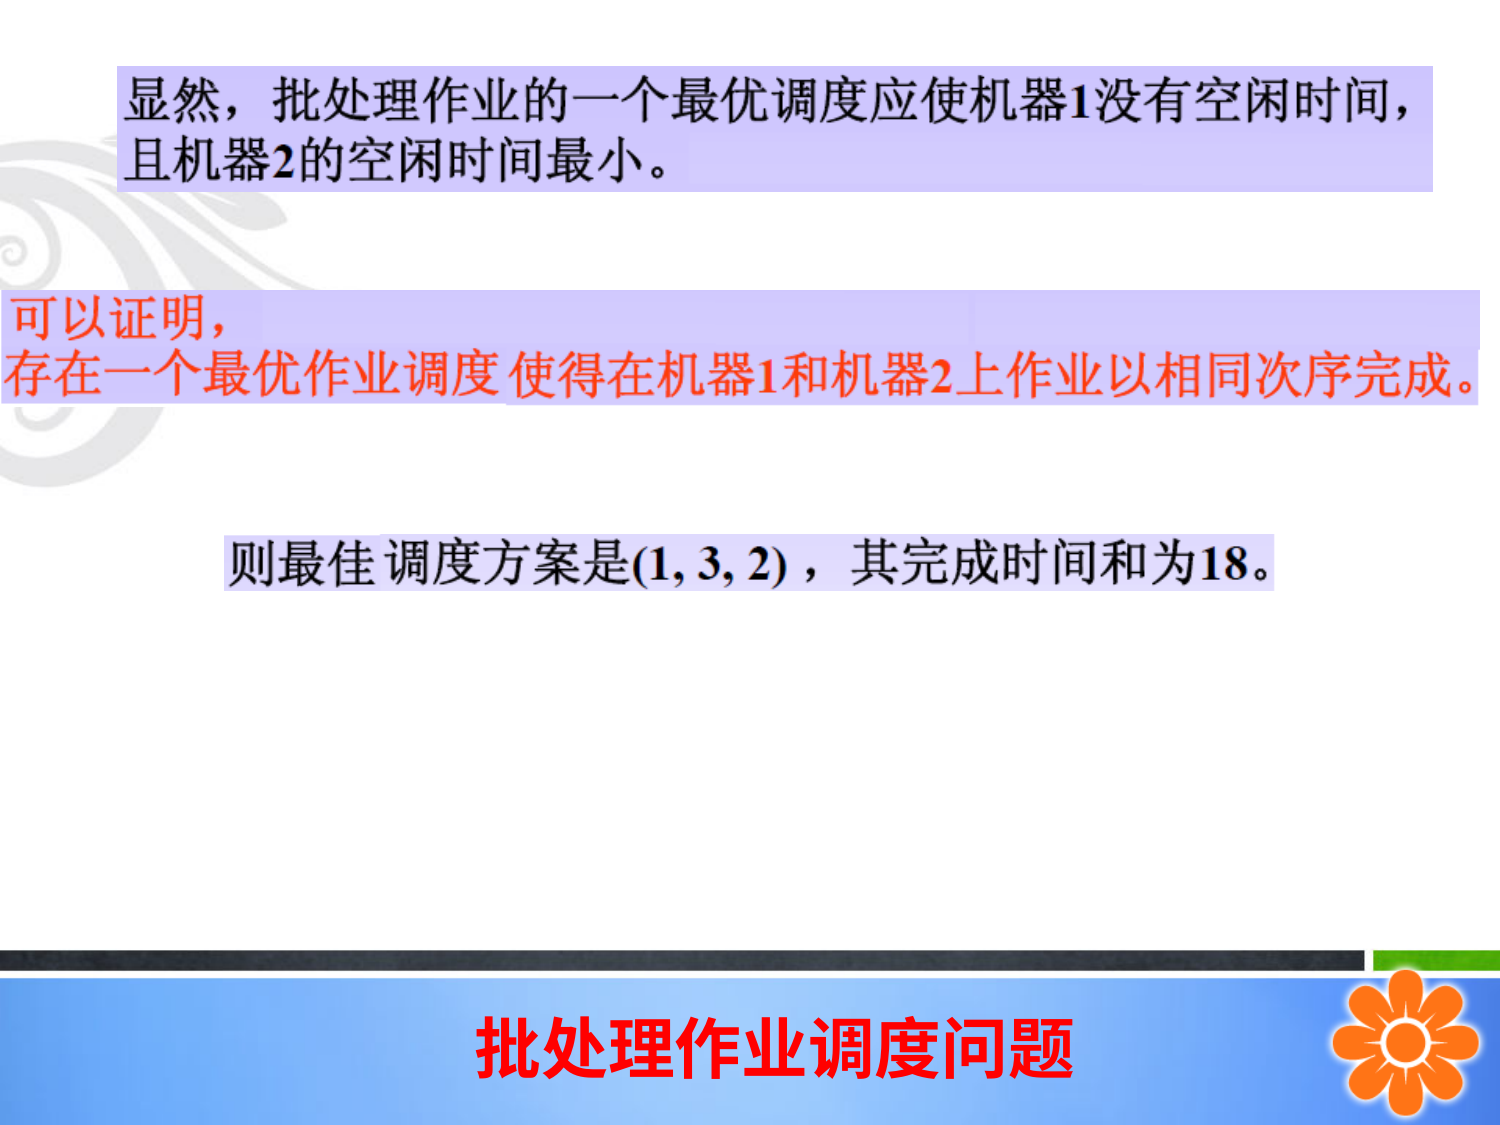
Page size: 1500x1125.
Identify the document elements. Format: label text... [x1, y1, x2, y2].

text_box 批处理作业调度问题 [85, 987, 1308, 1101]
picture [0, 0, 1500, 1125]
